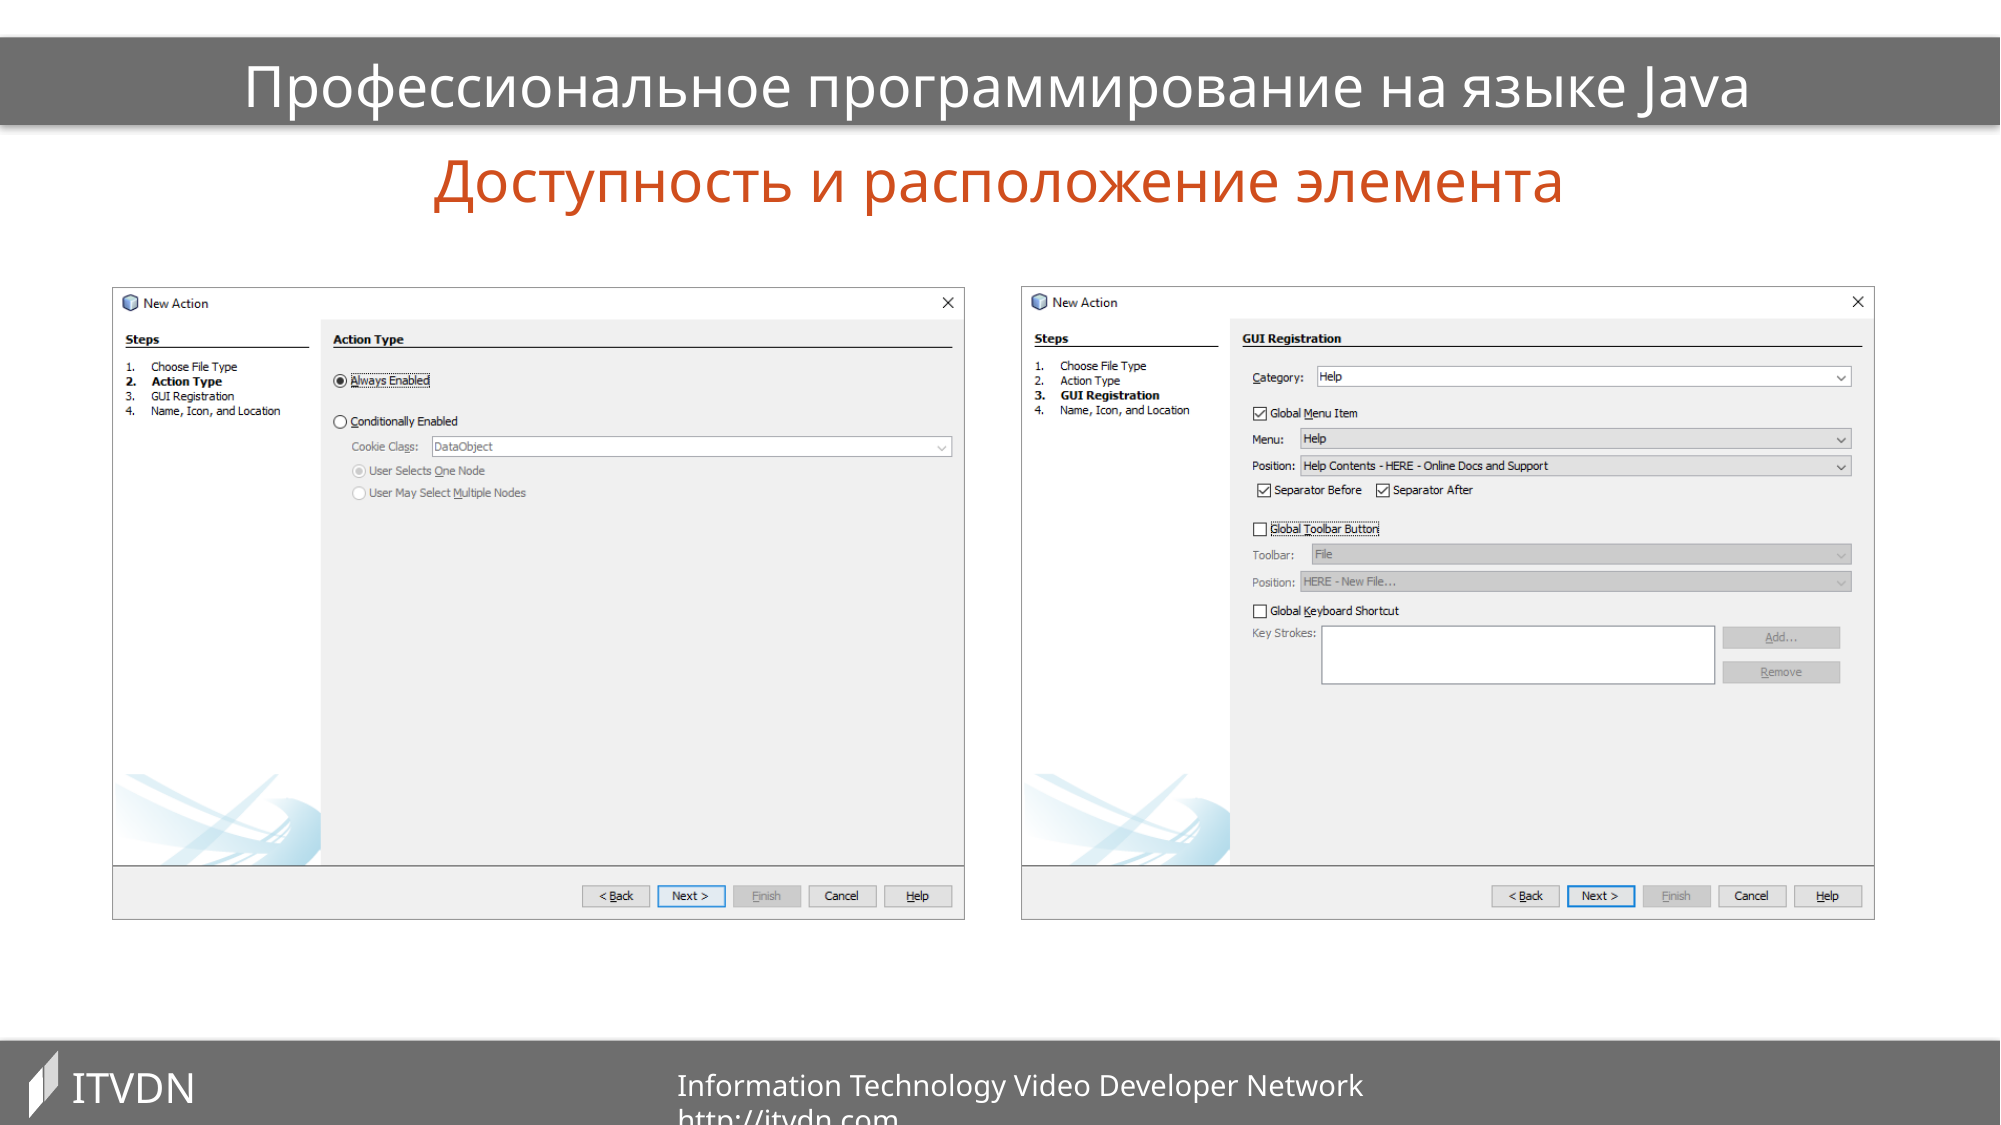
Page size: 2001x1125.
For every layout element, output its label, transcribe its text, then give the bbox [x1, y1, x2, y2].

text_box [0, 34, 2000, 128]
text_box Доступность и расположение элемента [324, 138, 1675, 225]
picture [1021, 286, 1876, 920]
text_box [0, 1037, 2000, 1125]
text_box Профессиональное программирование на языке Java [207, 37, 1788, 132]
text_box ITVDN [62, 1054, 212, 1120]
picture [112, 287, 965, 920]
text_box Information Technology Video Developer Network http://itvdn.com [662, 1059, 1963, 1125]
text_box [28, 1050, 59, 1119]
